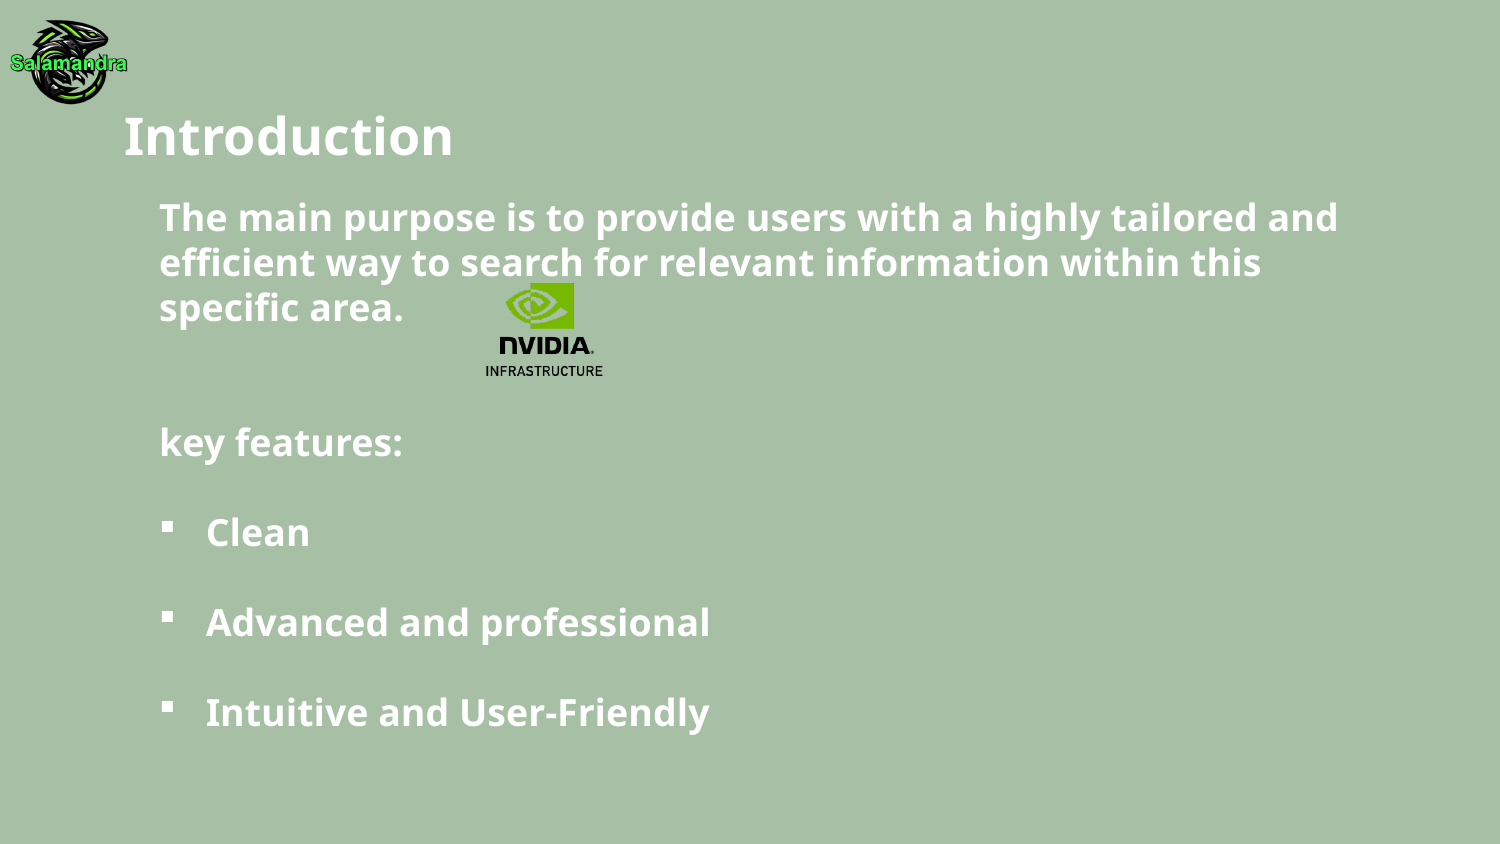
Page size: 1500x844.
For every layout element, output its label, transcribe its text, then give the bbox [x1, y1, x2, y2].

picture [0, 15, 153, 123]
picture [386, 240, 703, 422]
title Introduction [109, 88, 1391, 178]
list The main purpose is to provide users with a highly tailored and efficient way to search for relevant information within this specific area. key features: Clean Advanced and professional Intuitive and User-Friendly [116, 178, 1383, 767]
